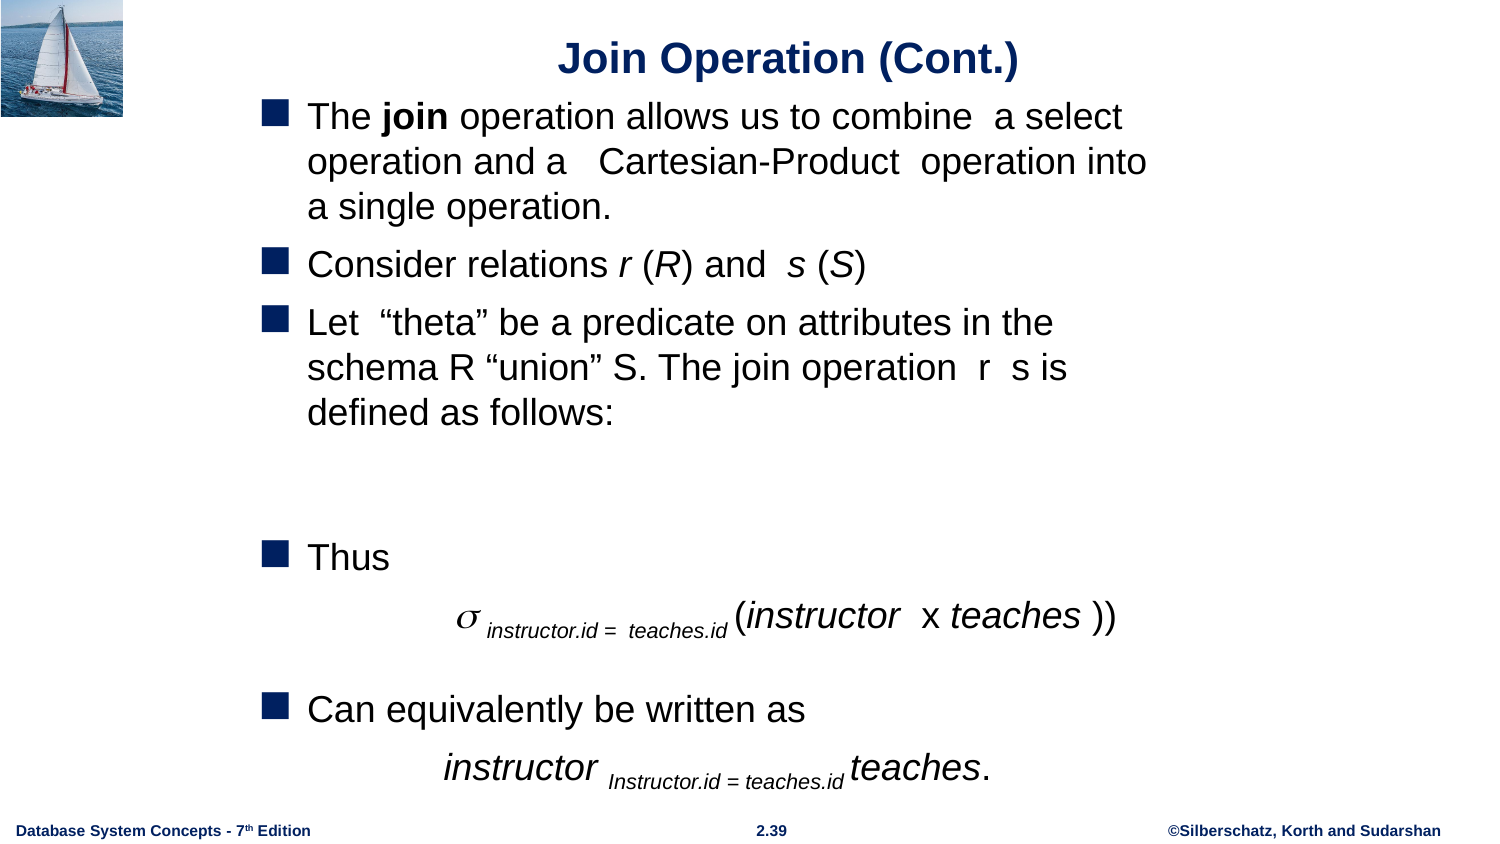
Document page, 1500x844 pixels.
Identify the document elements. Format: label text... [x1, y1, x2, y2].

picture [0, 0, 123, 117]
title Join Operation (Cont.) [125, 14, 1452, 90]
